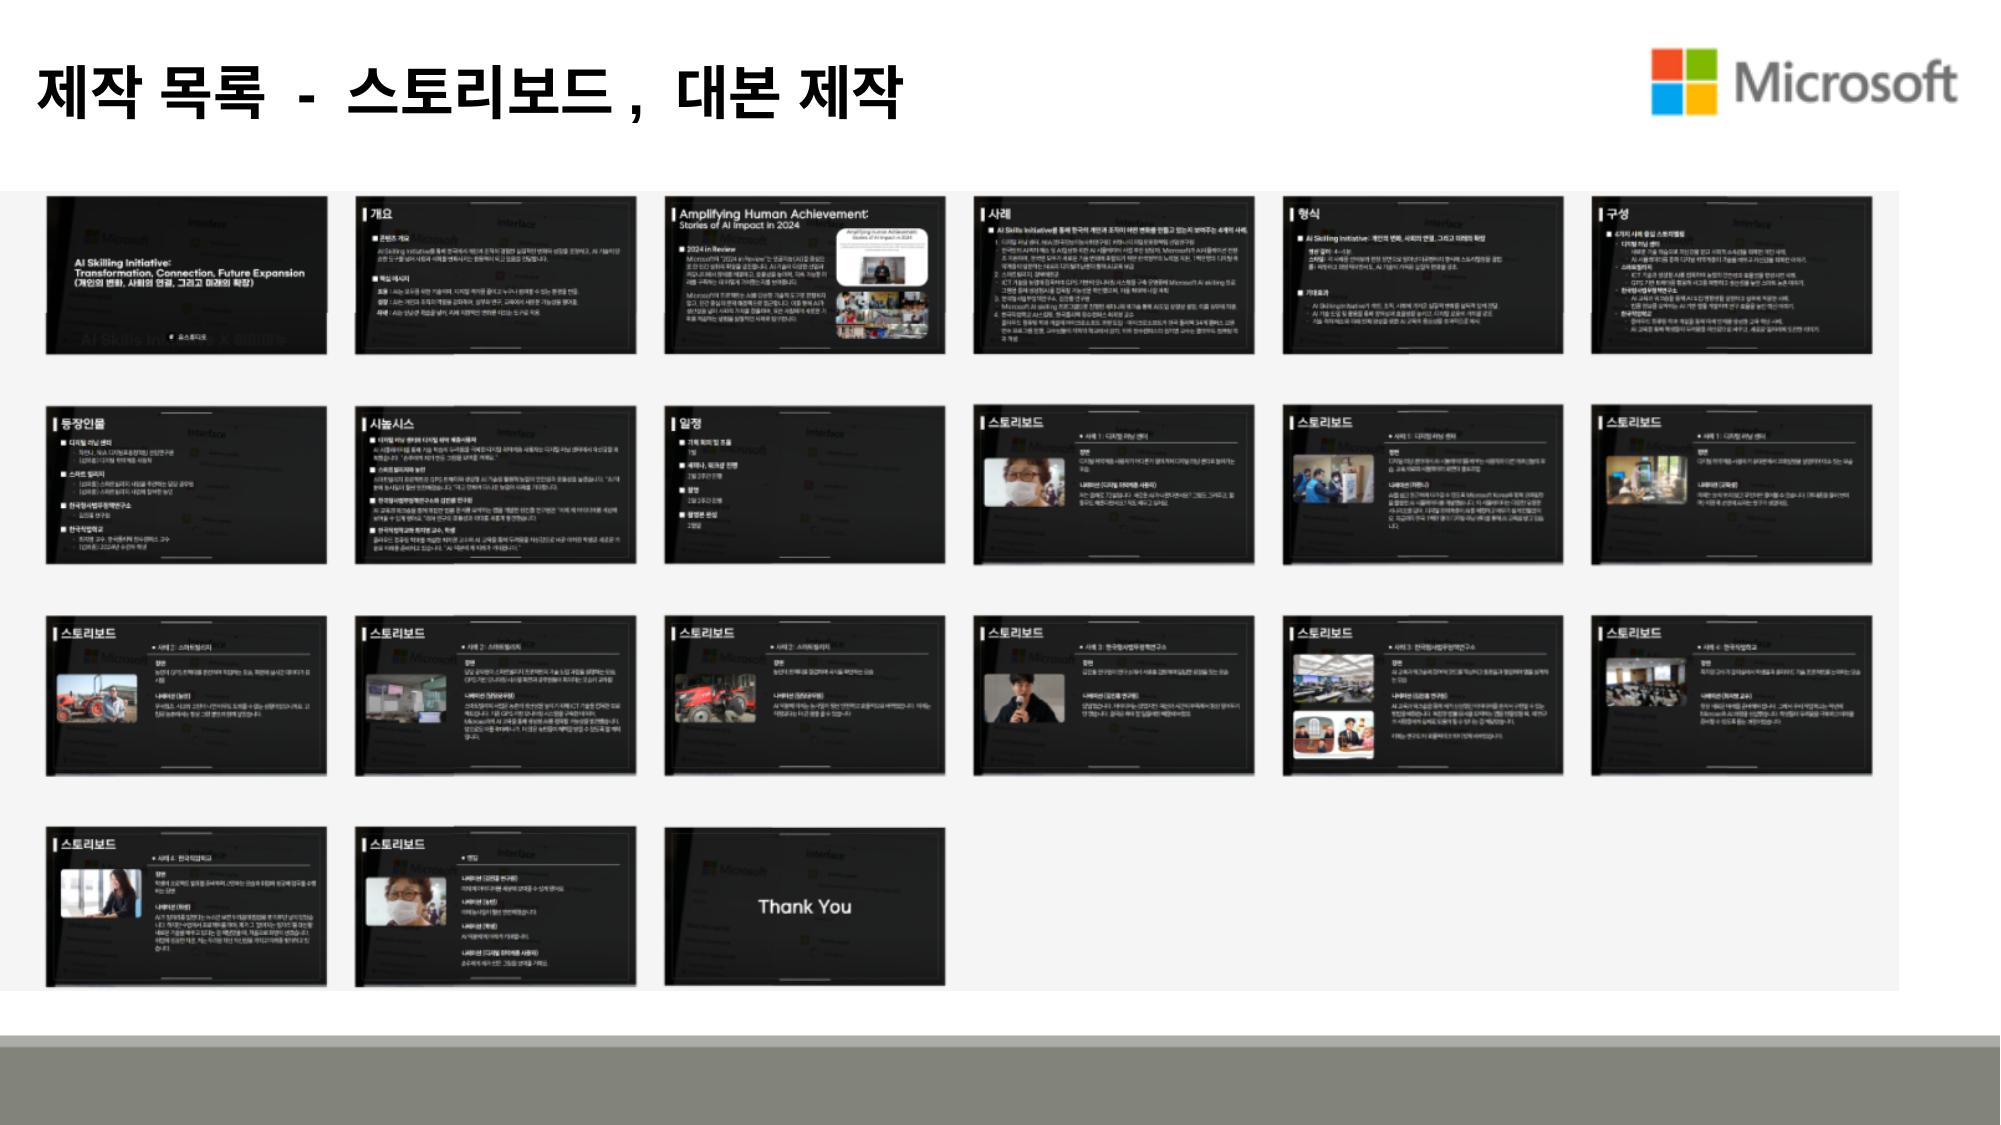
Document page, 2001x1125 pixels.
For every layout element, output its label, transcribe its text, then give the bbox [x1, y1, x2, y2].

picture [0, 191, 1899, 991]
text_box 제작 목록 - 스토리보드, 대본 제작 [21, 26, 2000, 135]
picture [1640, 38, 1979, 135]
picture [0, 1034, 2000, 1125]
